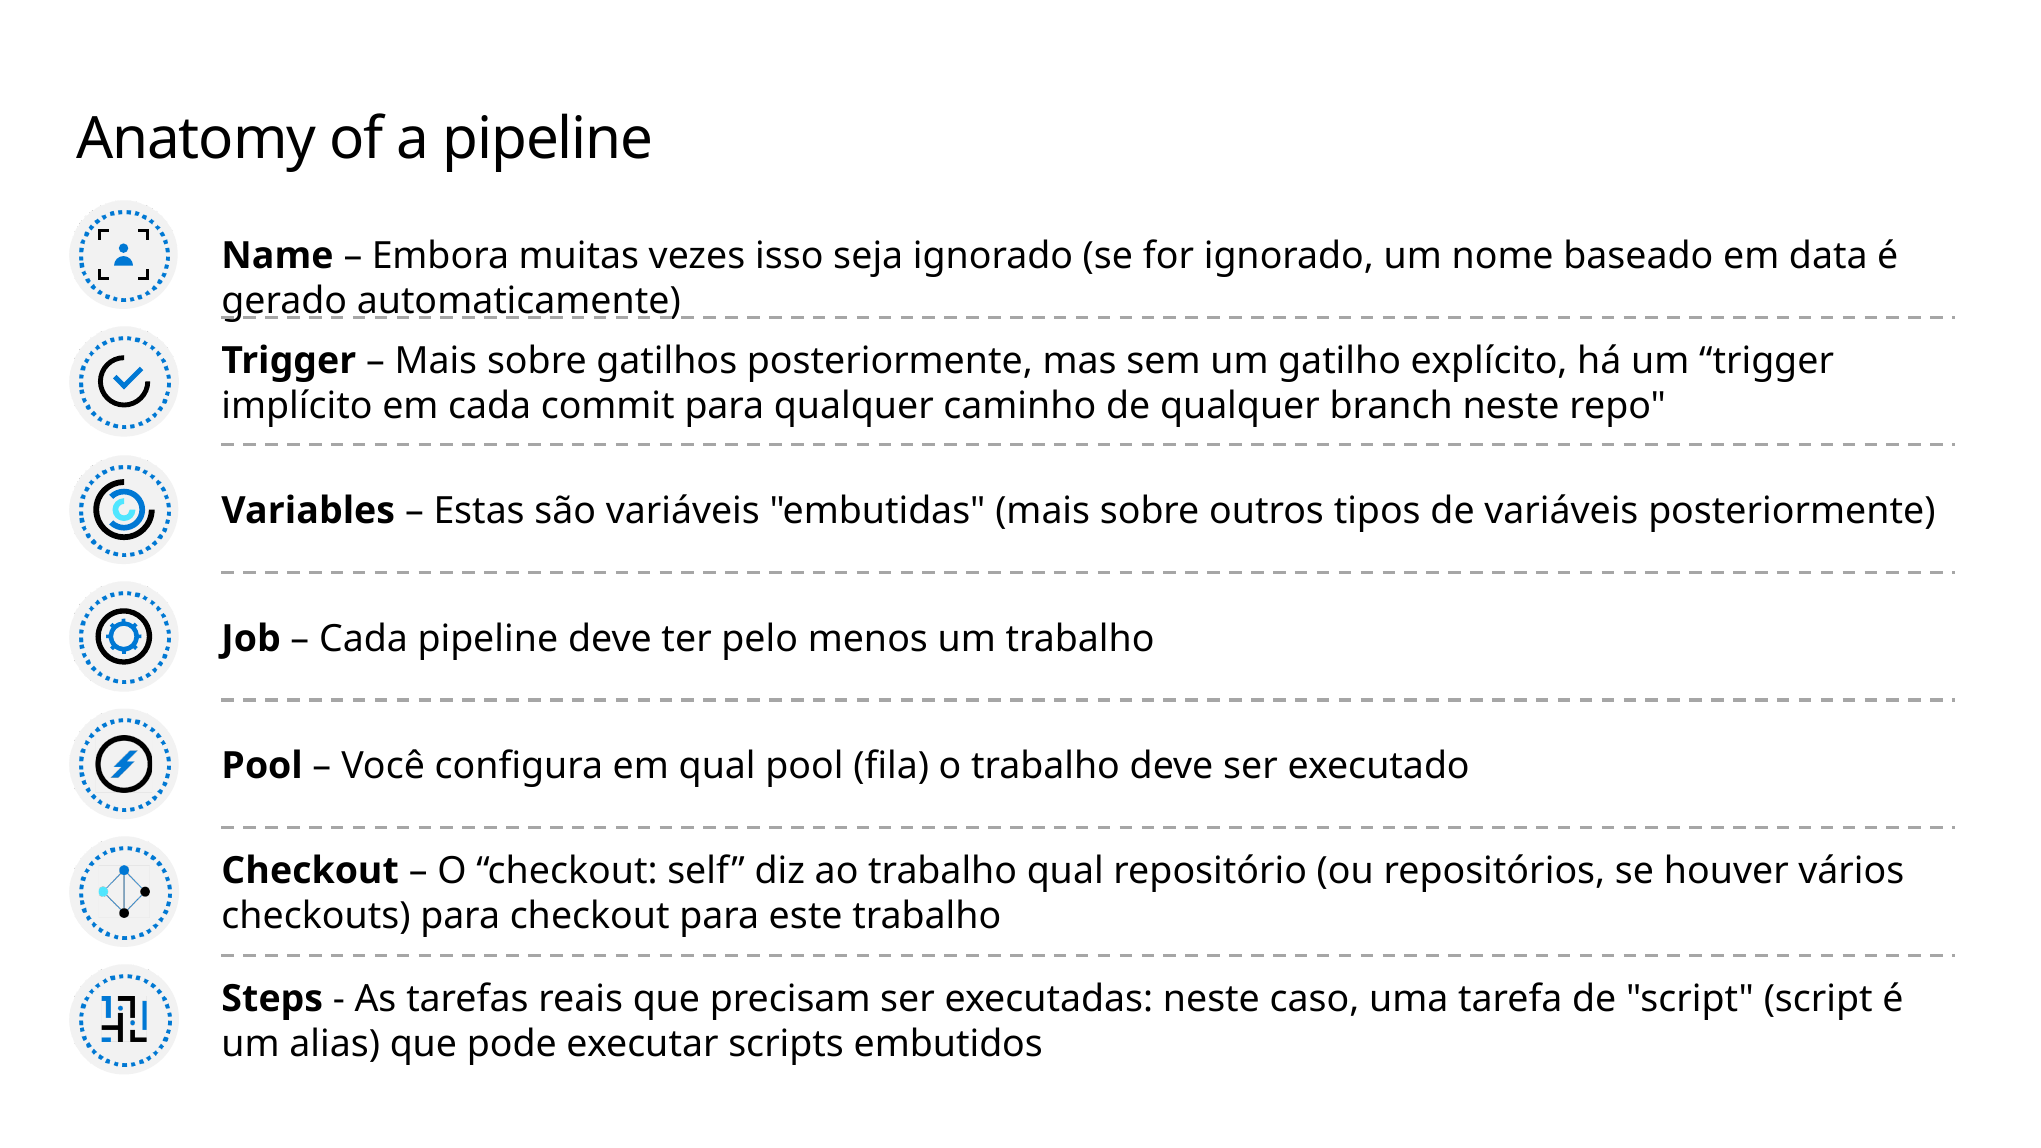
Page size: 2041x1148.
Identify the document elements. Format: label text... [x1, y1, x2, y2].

picture [68, 580, 179, 692]
picture [68, 708, 179, 820]
text_box Name – Embora muitas vezes isso seja ignorado (se for ignorado, um nome baseado em data é gerado automaticamente) [221, 230, 1970, 321]
text_box Steps - As tarefas reais que precisam ser executadas: neste caso, uma tarefa de "script" (script é um alias) que pode executar scripts embutidos [221, 973, 1970, 1064]
title Anatomy of a pipeline [76, 103, 1969, 172]
text_box Checkout – O “checkout: self” diz ao trabalho qual repositório (ou repositórios, se houver vários checkouts) para checkout para este trabalho [221, 845, 1970, 937]
picture [68, 963, 180, 1075]
picture [68, 325, 180, 437]
picture [68, 454, 179, 565]
picture [68, 199, 178, 310]
text_box Pool – Você configura em qual pool (fila) o trabalho deve ser executado [221, 741, 1970, 787]
text_box Job – Cada pipeline deve ter pelo menos um trabalho [221, 613, 1970, 659]
text_box Trigger – Mais sobre gatilhos posteriormente, mas sem um gatilho explícito, há um “trigger implícito em cada commit para qualquer caminho de qualquer branch neste repo" [221, 335, 1970, 426]
text_box Variables – Estas são variáveis "embutidas" (mais sobre outros tipos de variáveis posteriormente) [221, 485, 1970, 532]
picture [68, 835, 180, 948]
